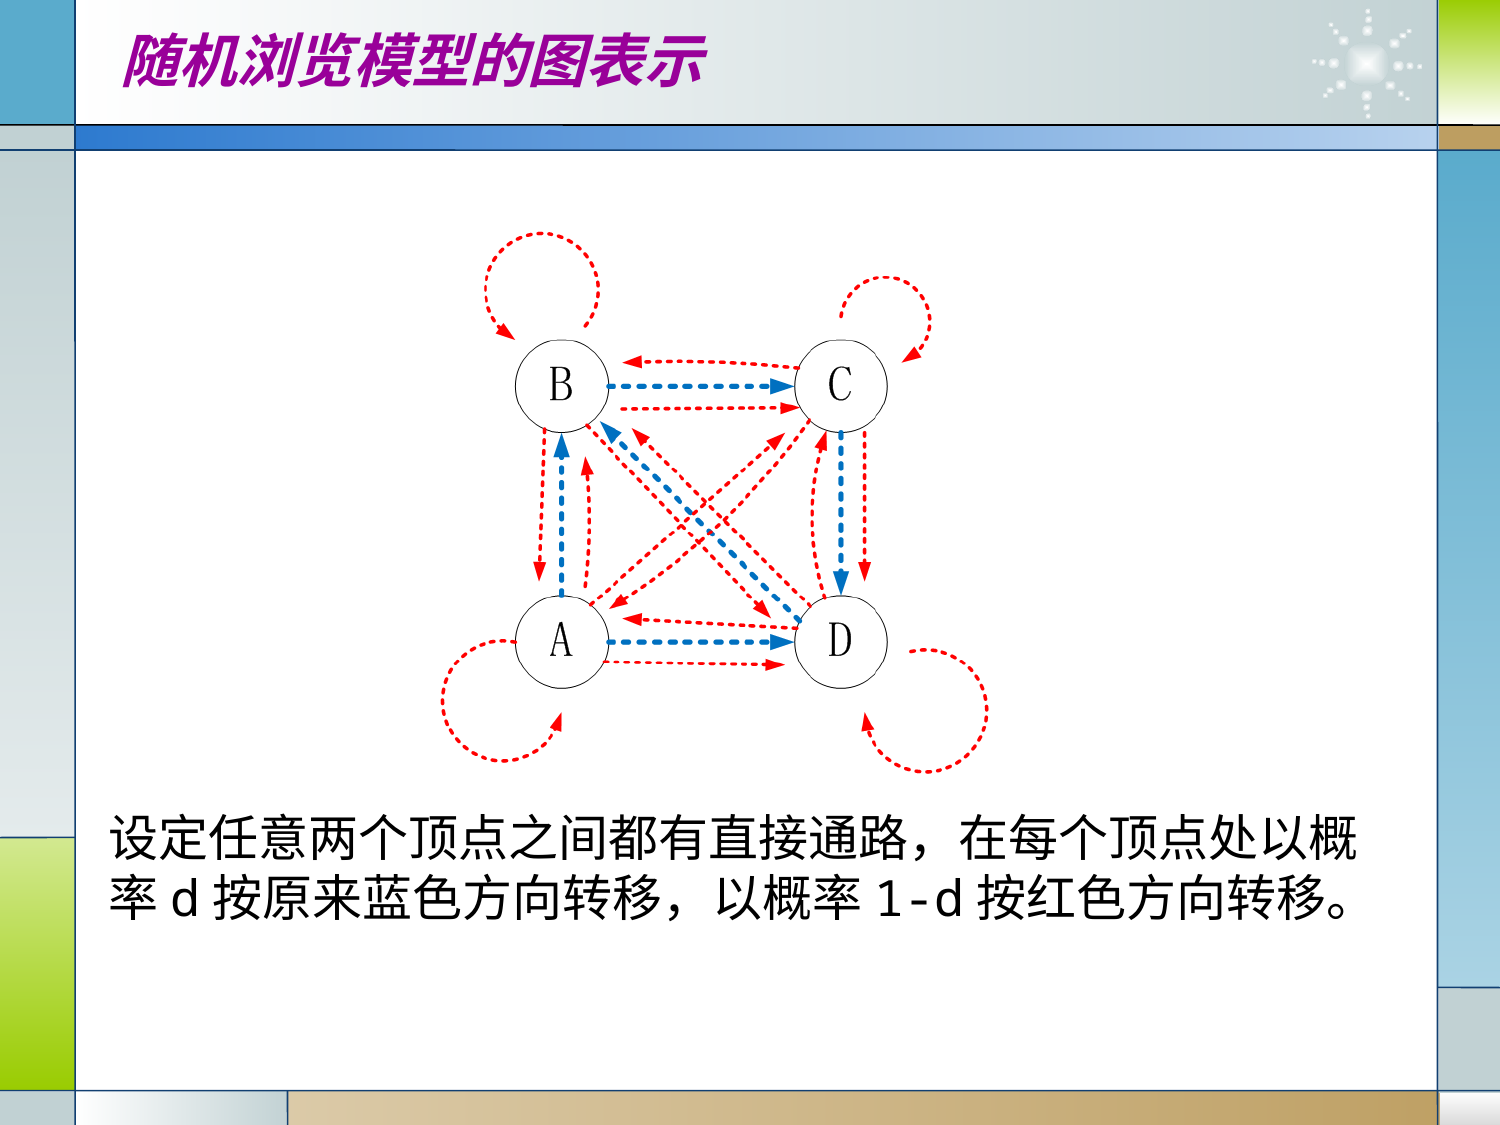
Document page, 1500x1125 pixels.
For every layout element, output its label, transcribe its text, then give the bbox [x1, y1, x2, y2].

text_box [421, 212, 1006, 791]
text_box 设定任意两个顶点之间都有直接通路，在每个顶点处以概率d按原来蓝色方向转移，以概率1-d按红色方向转移。 [93, 798, 1407, 934]
text_box 随机浏览模型的图表示 [105, 24, 1381, 110]
